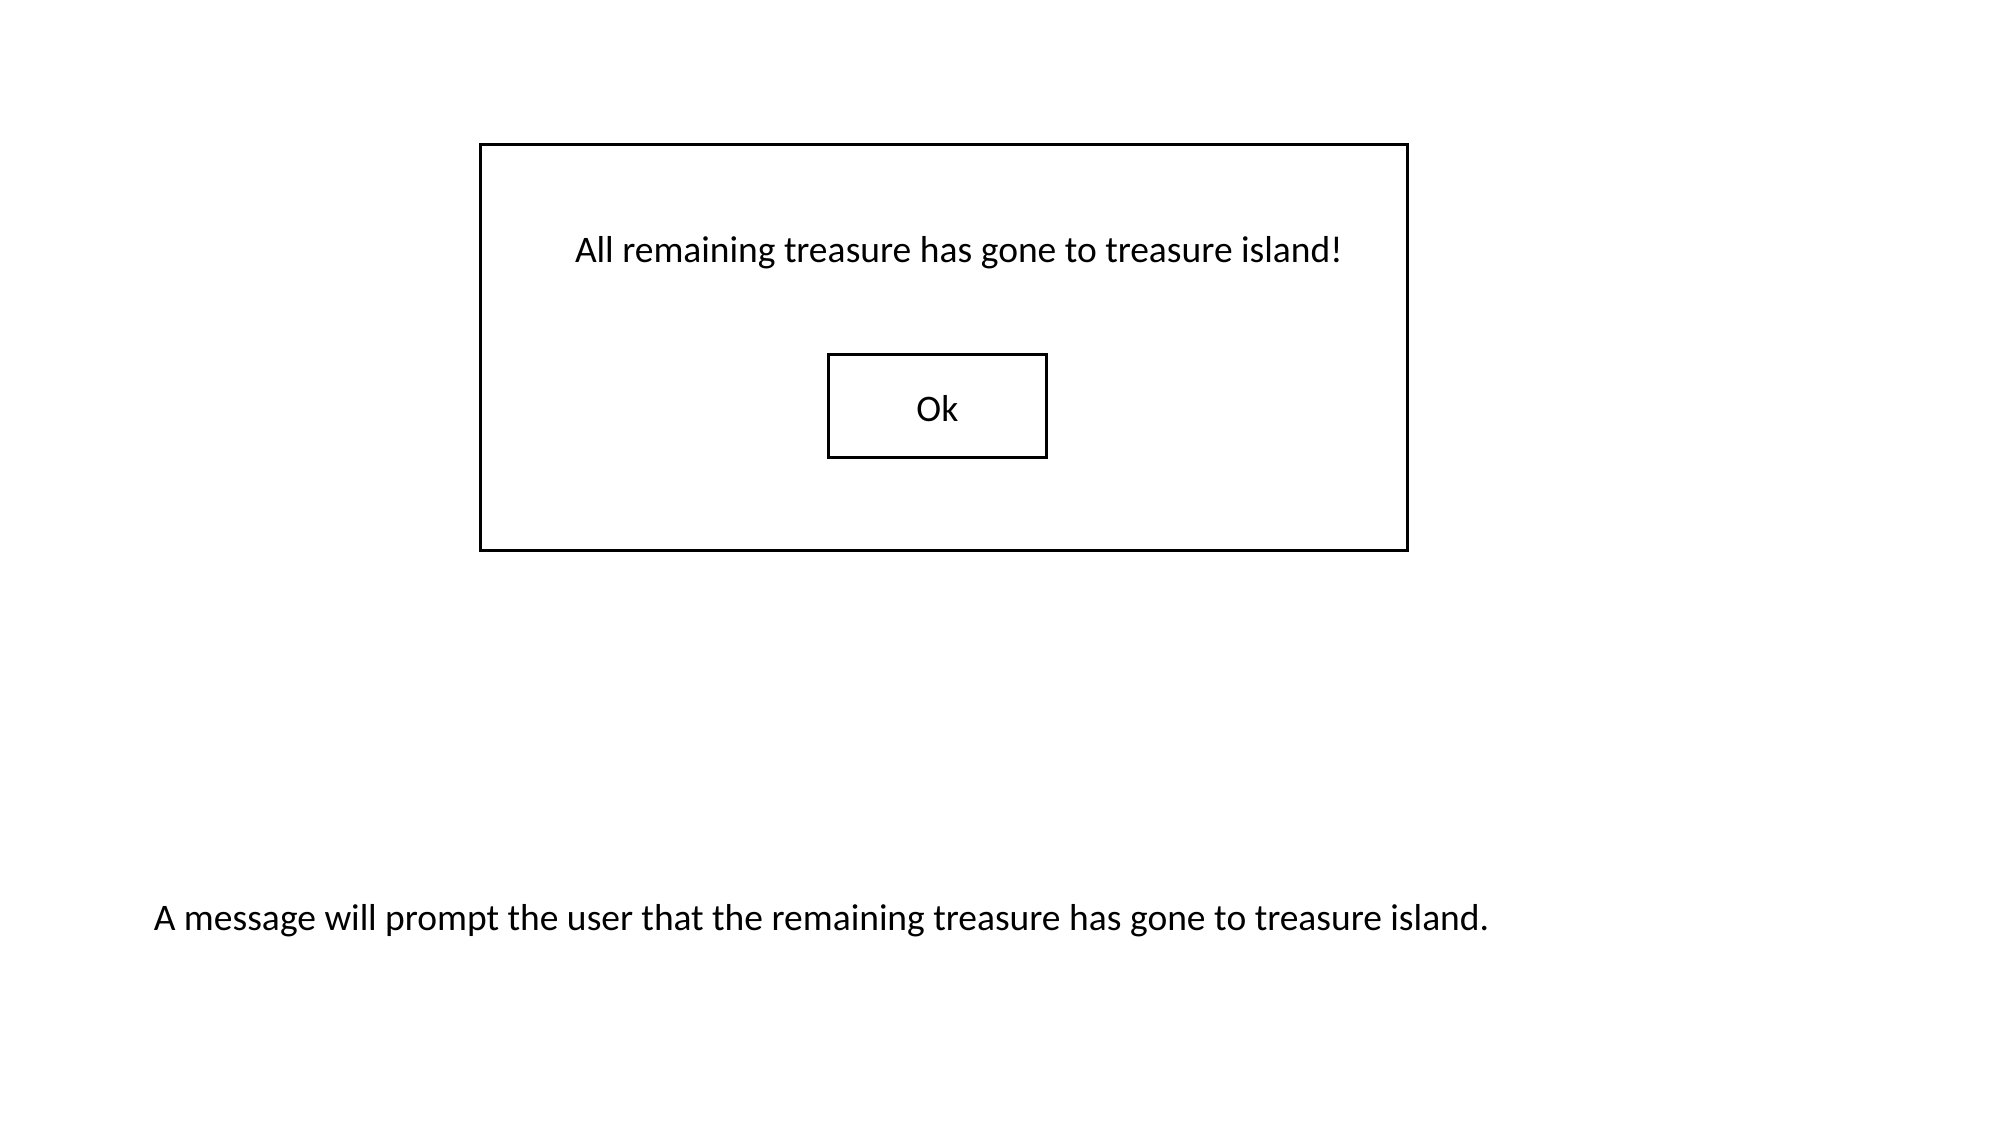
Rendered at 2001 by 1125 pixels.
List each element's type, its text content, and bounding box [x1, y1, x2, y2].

title A message will prompt the user that the remaining treasure has gone to treasure island. [138, 809, 1864, 1028]
text_box All remaining treasure has gone to treasure island! [560, 217, 1359, 278]
text_box [480, 143, 1409, 551]
text_box Ok [827, 353, 1047, 459]
